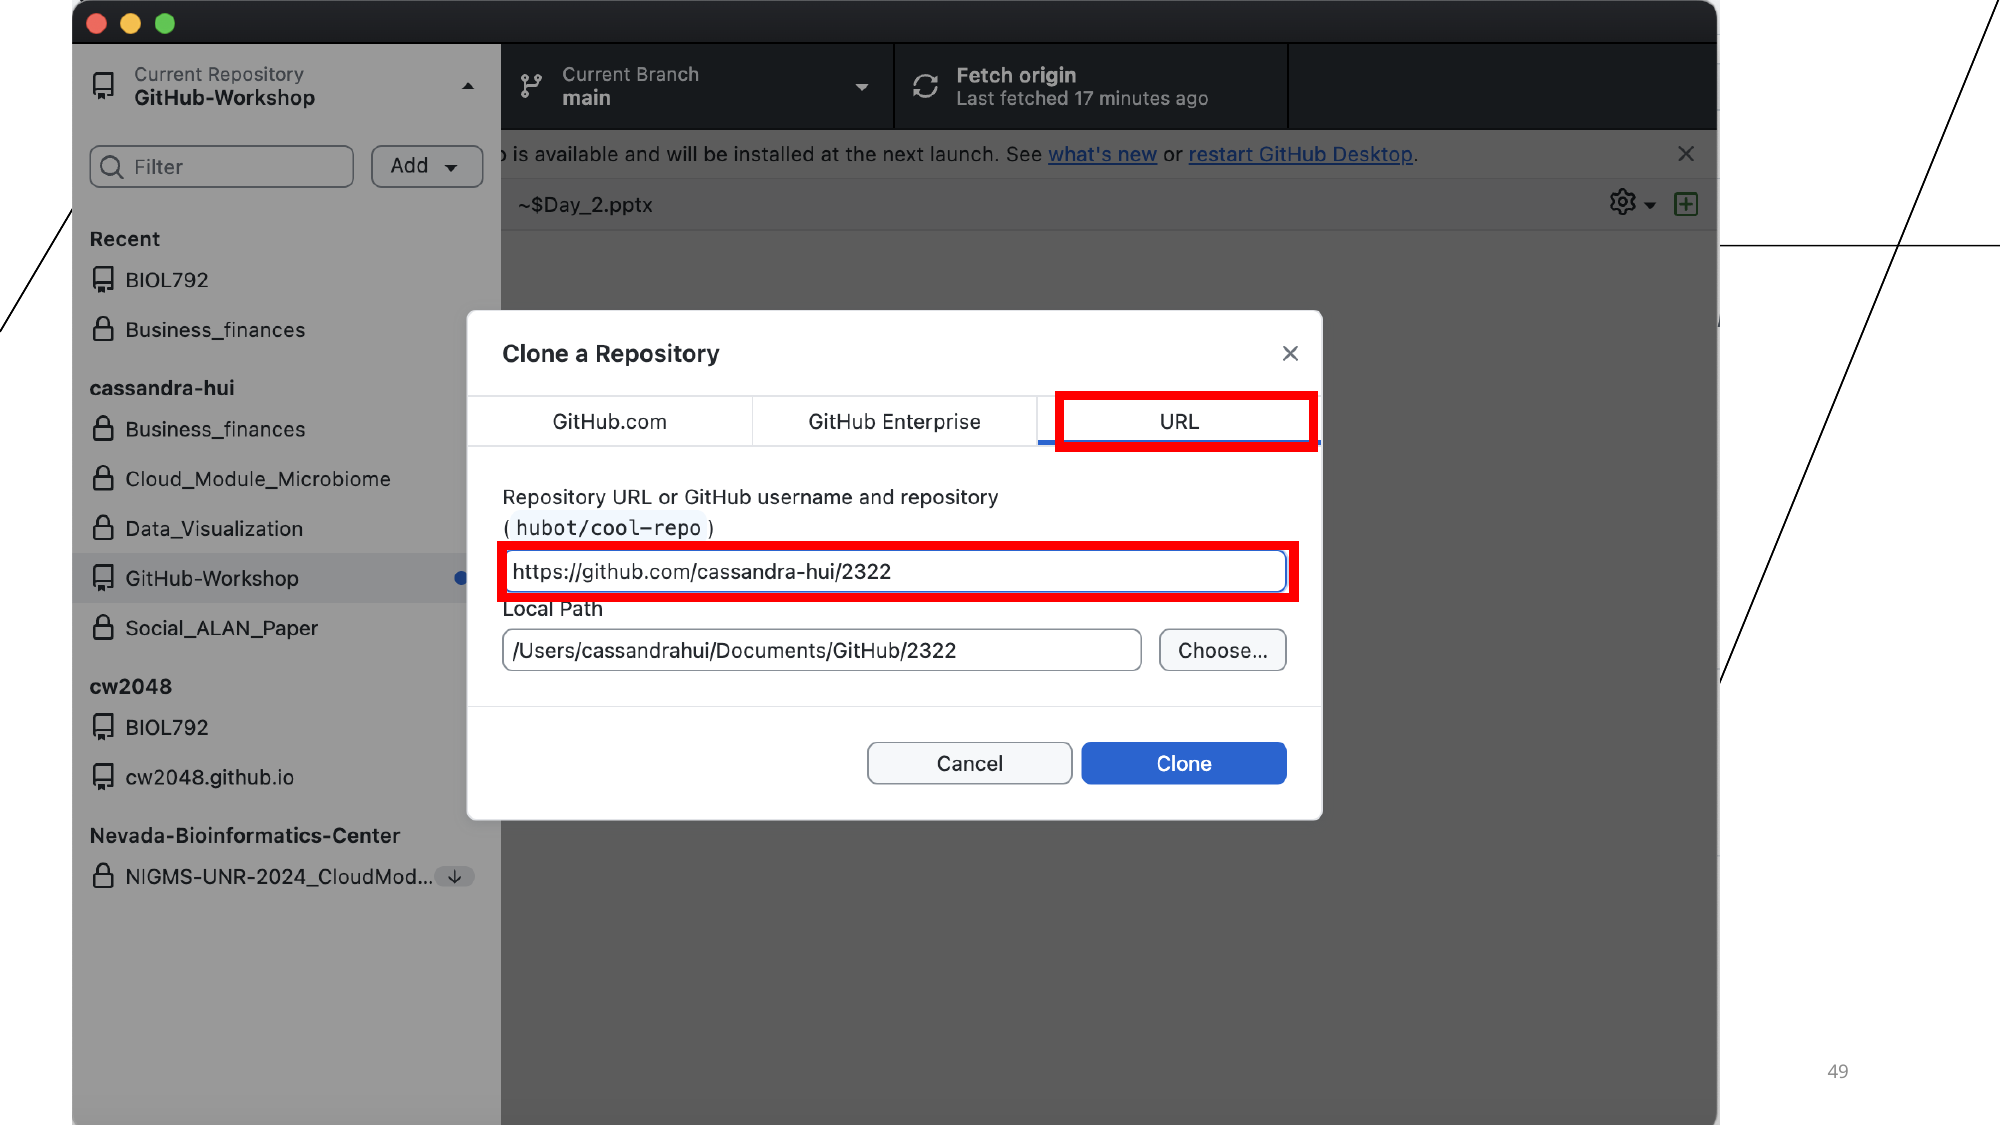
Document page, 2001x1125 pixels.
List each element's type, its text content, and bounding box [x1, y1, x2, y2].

picture [72, 0, 1720, 1125]
slide_number 49 [1725, 1042, 1864, 1103]
